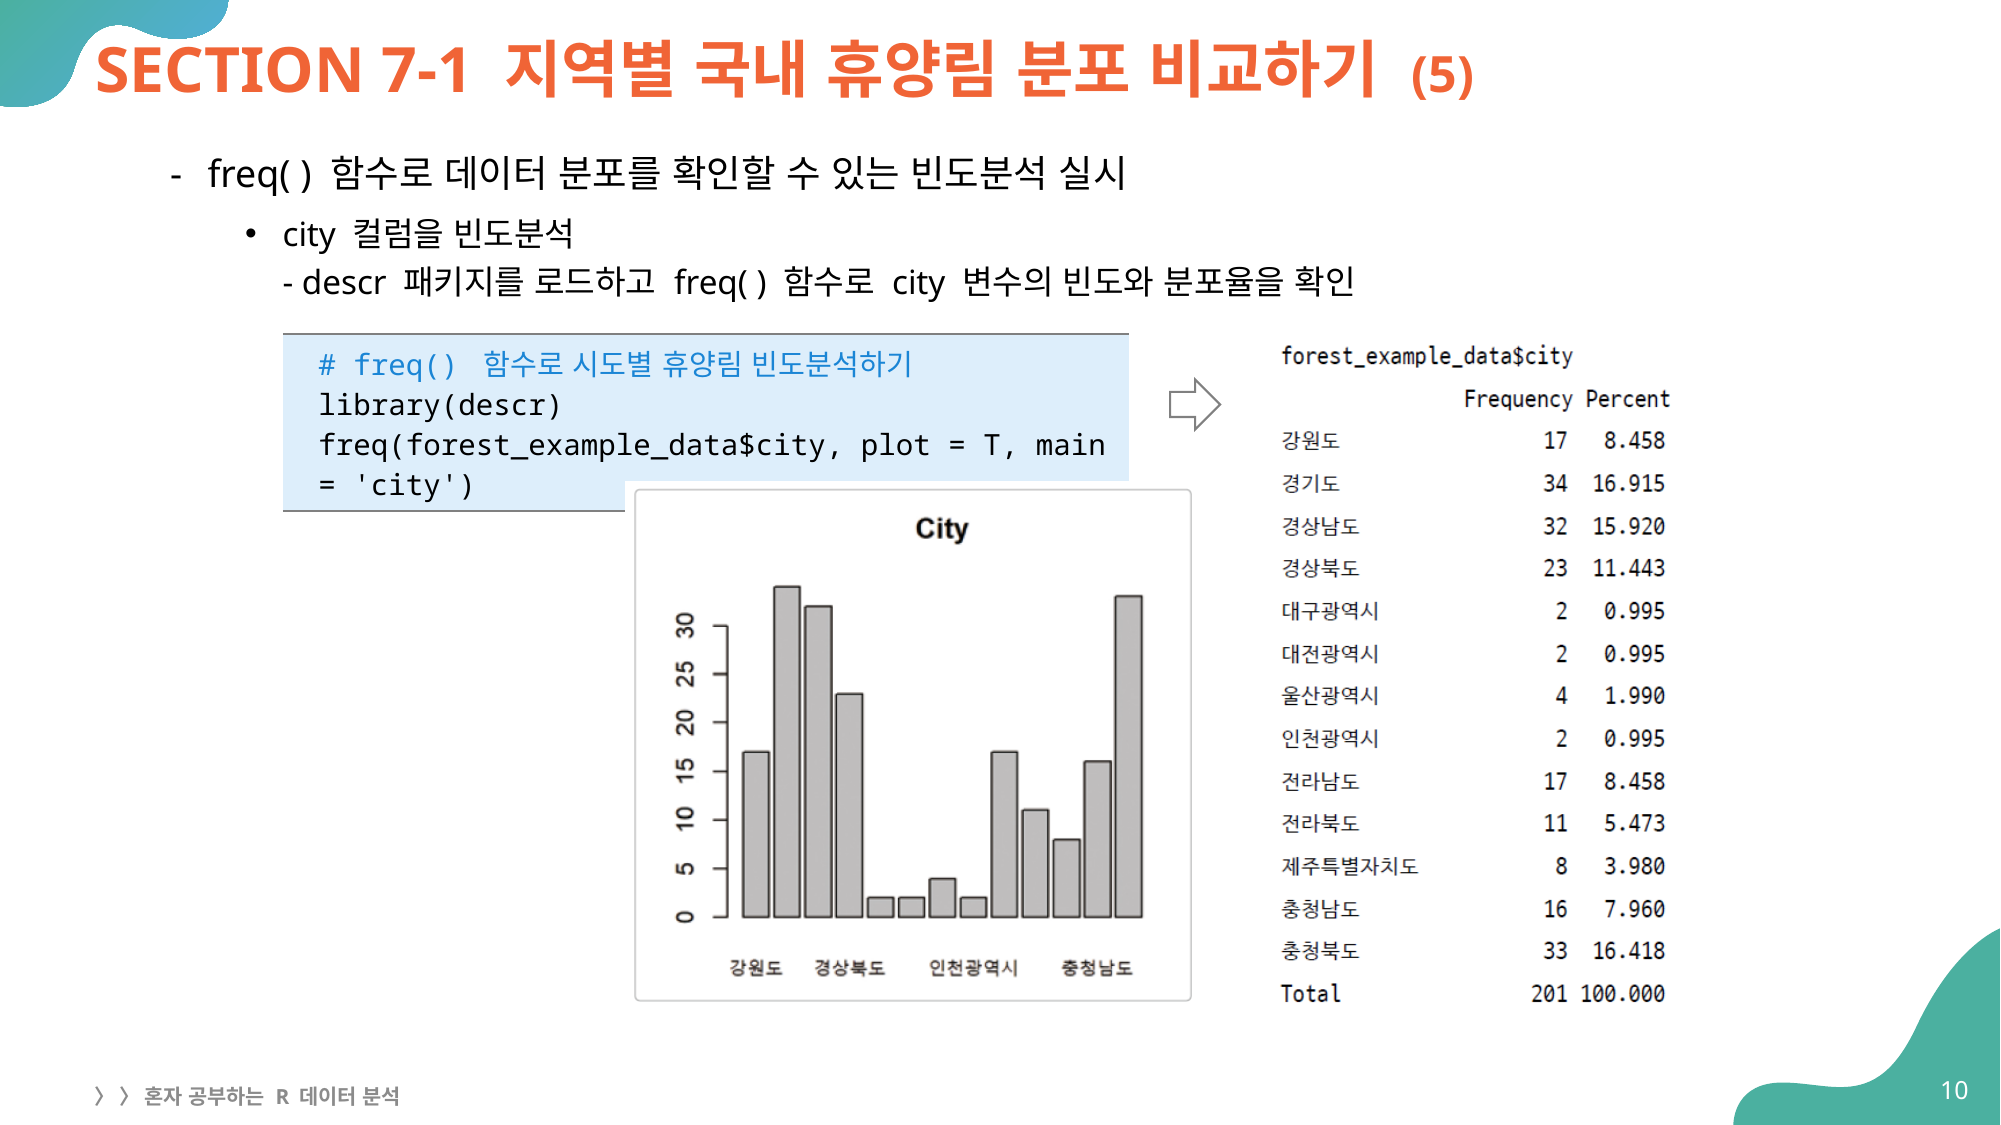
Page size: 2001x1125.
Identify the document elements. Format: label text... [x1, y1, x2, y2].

slide_number 10 [1917, 1061, 1984, 1122]
picture [1276, 341, 1671, 1016]
table_header # freq() 함수로 시도별 휴양림 빈도분석하기 library(descr) freq(forest_example_data$city, plot = T, main = 'city') [283, 335, 1129, 510]
footer 〉 〉 혼자 공부하는 R 데이터 분석 [79, 1078, 755, 1114]
list freq( ) 함수로 데이터 분포를 확인할 수 있는 빈도분석 실시 city 컬럼을 빈도분석 - descr 패키지를 로드하고 freq( ) 함수로 city 변수의 빈도와 분포율을 확인 [79, 133, 1931, 996]
text_box [1169, 376, 1222, 433]
title SECTION 7-1 지역별 국내 휴양림 분포 비교하기 (5) [79, 17, 1931, 128]
picture [625, 481, 1196, 1006]
